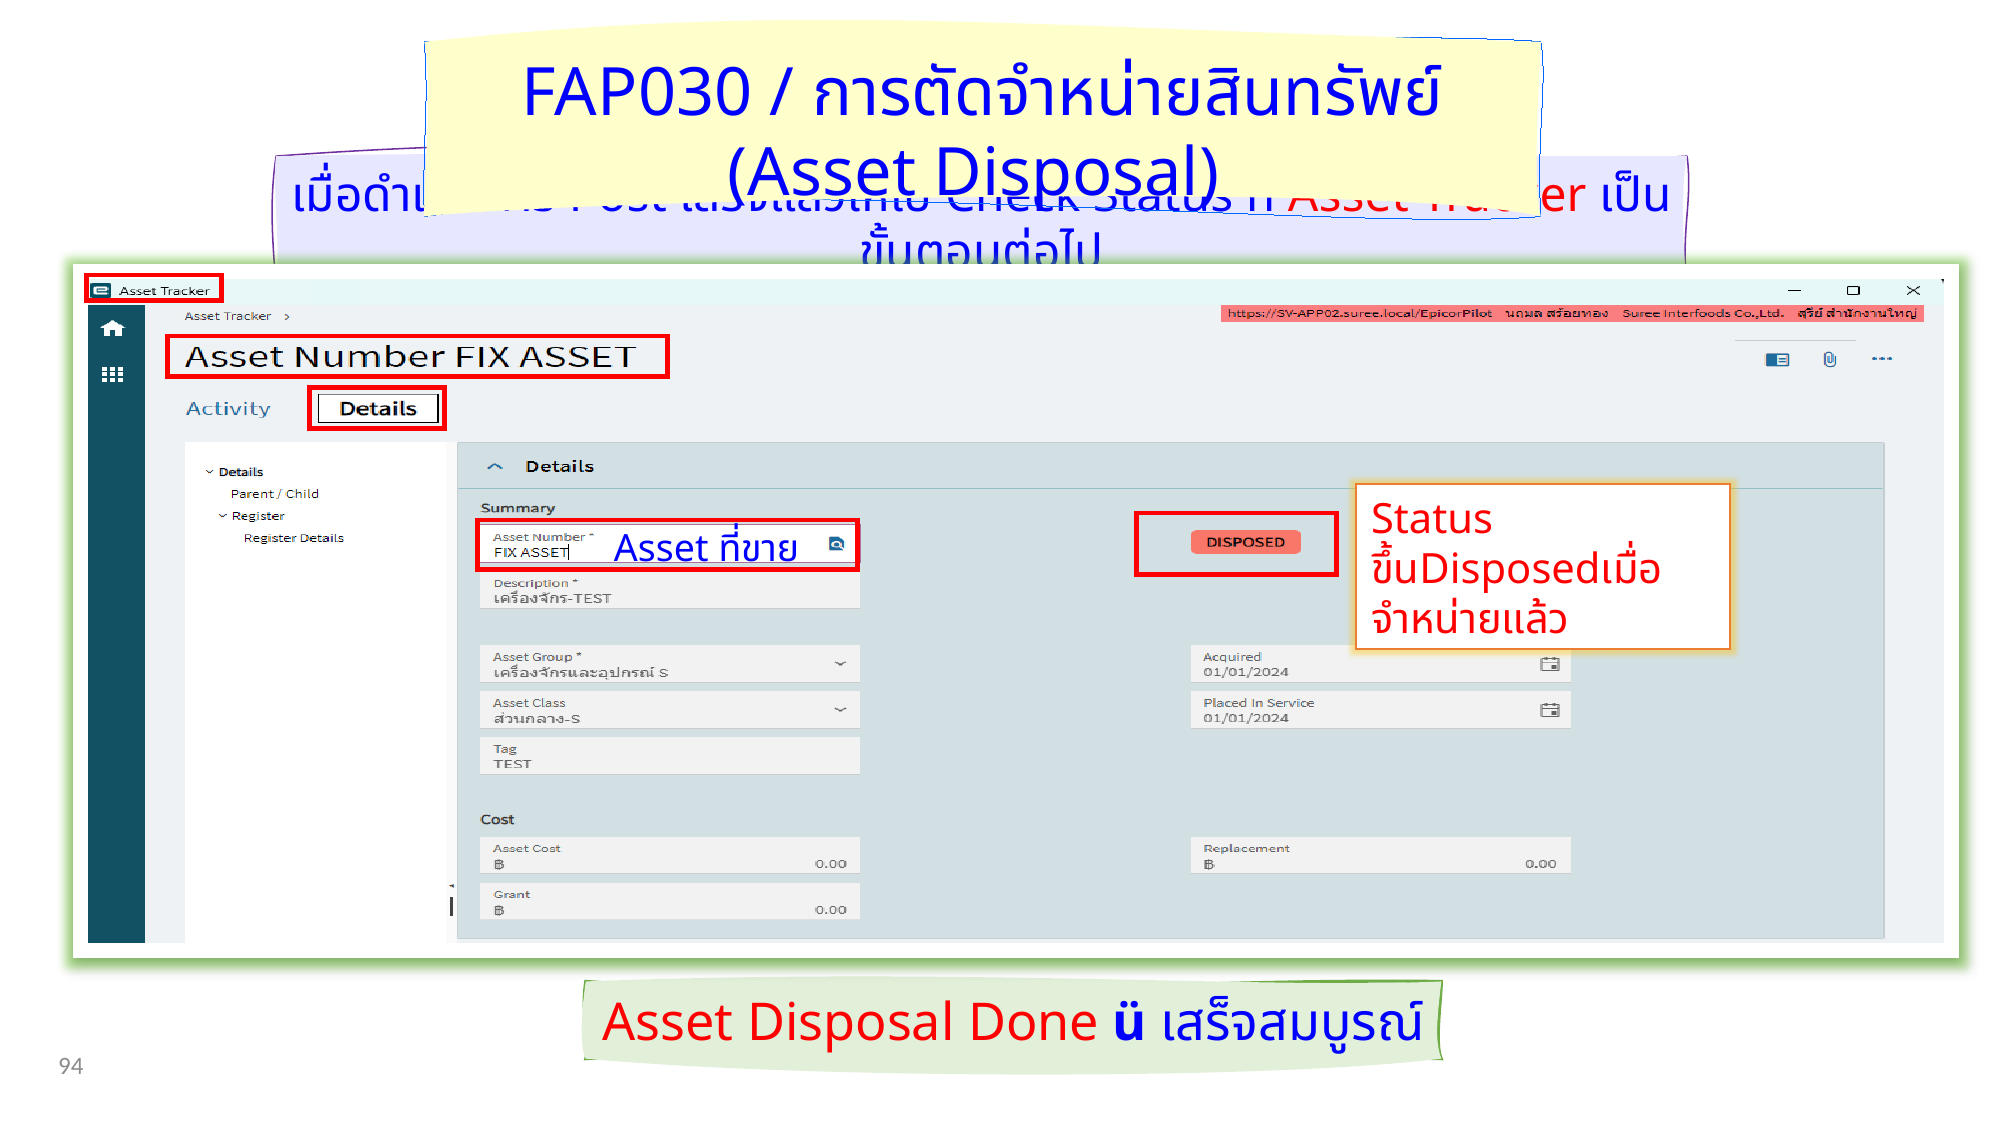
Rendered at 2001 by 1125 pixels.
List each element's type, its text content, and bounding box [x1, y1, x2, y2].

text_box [86, 41, 1944, 1060]
slide_number 94 [43, 1035, 494, 1096]
